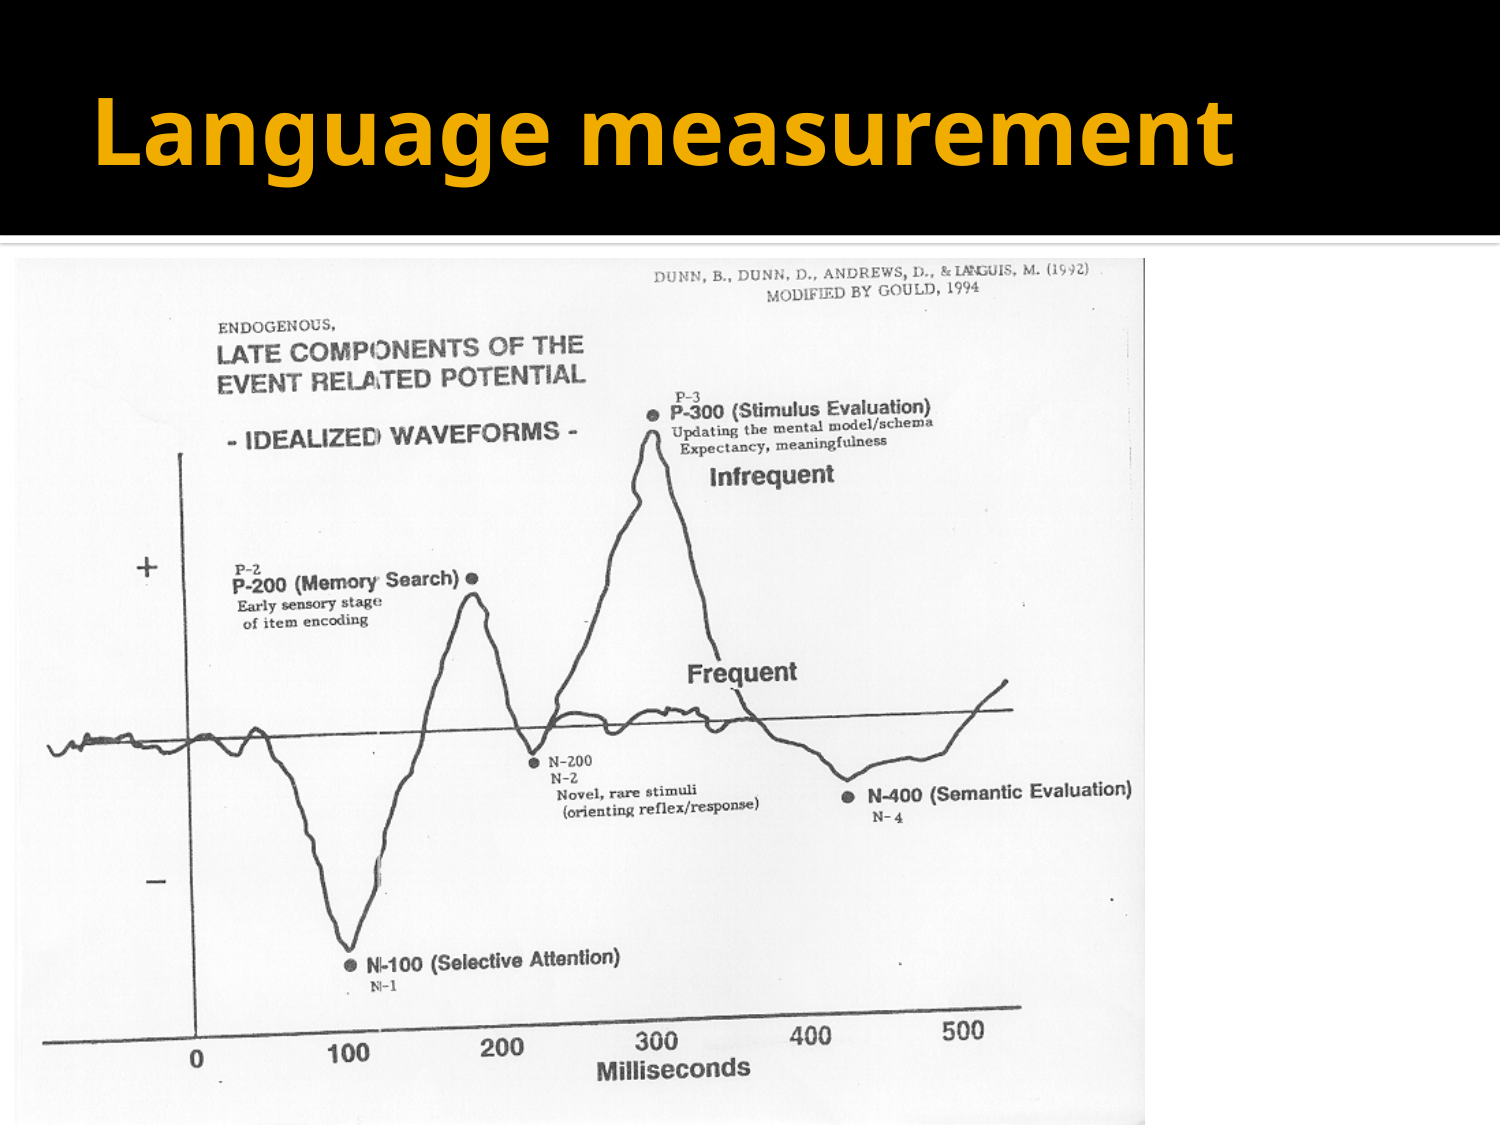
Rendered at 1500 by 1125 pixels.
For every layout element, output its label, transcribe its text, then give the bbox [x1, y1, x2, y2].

title Language measurement [75, 25, 1425, 231]
picture [14, 258, 1145, 1125]
